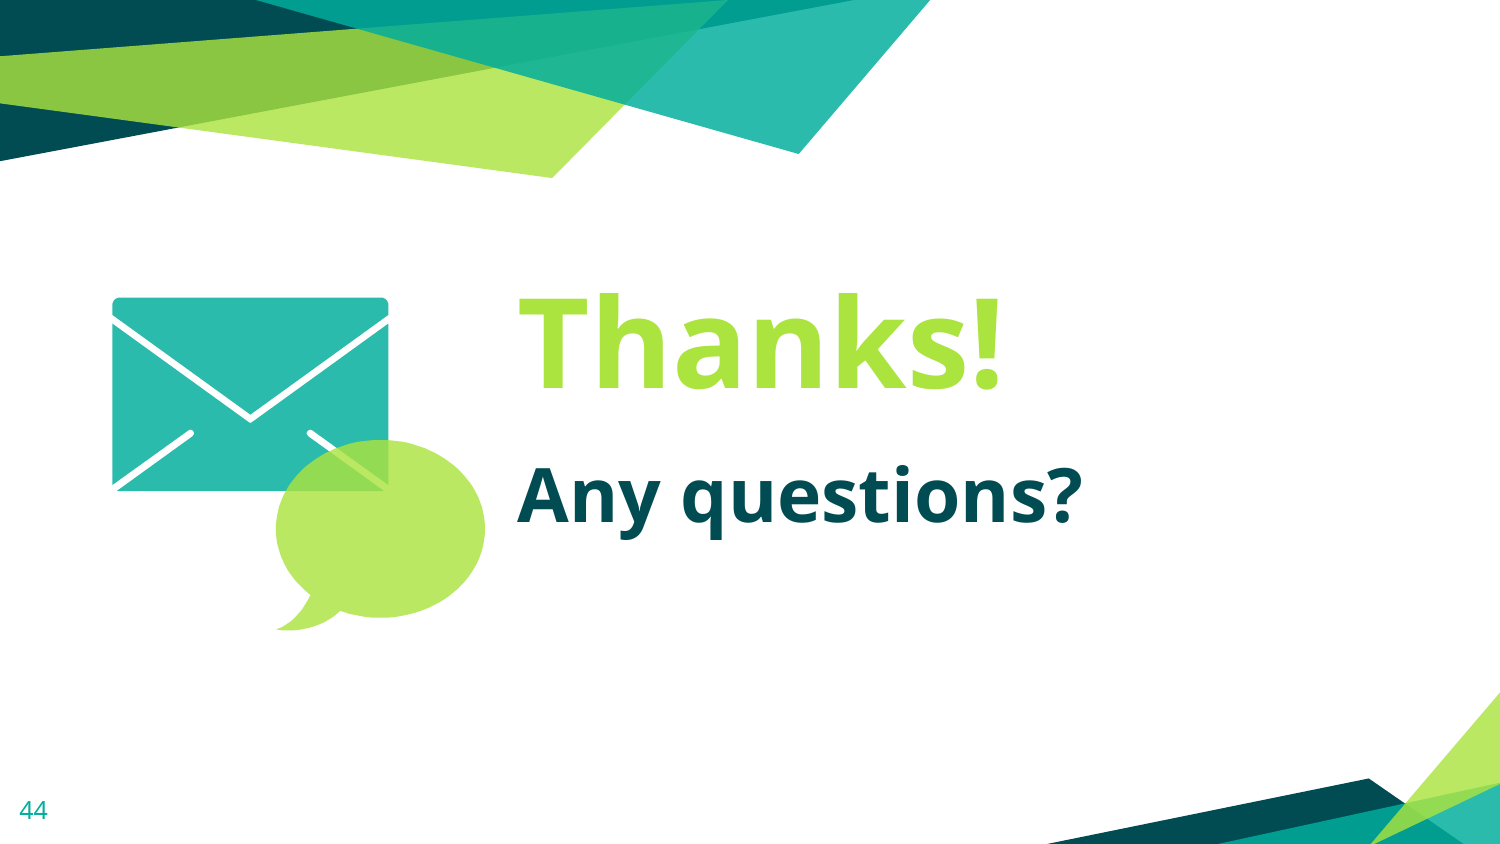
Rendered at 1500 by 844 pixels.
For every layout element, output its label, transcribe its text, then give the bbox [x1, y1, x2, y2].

text_box [275, 440, 485, 631]
slide_number 44 [4, 779, 95, 844]
subtitle Any questions? [502, 432, 1411, 793]
title Thanks! [502, 248, 1411, 432]
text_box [112, 297, 389, 492]
